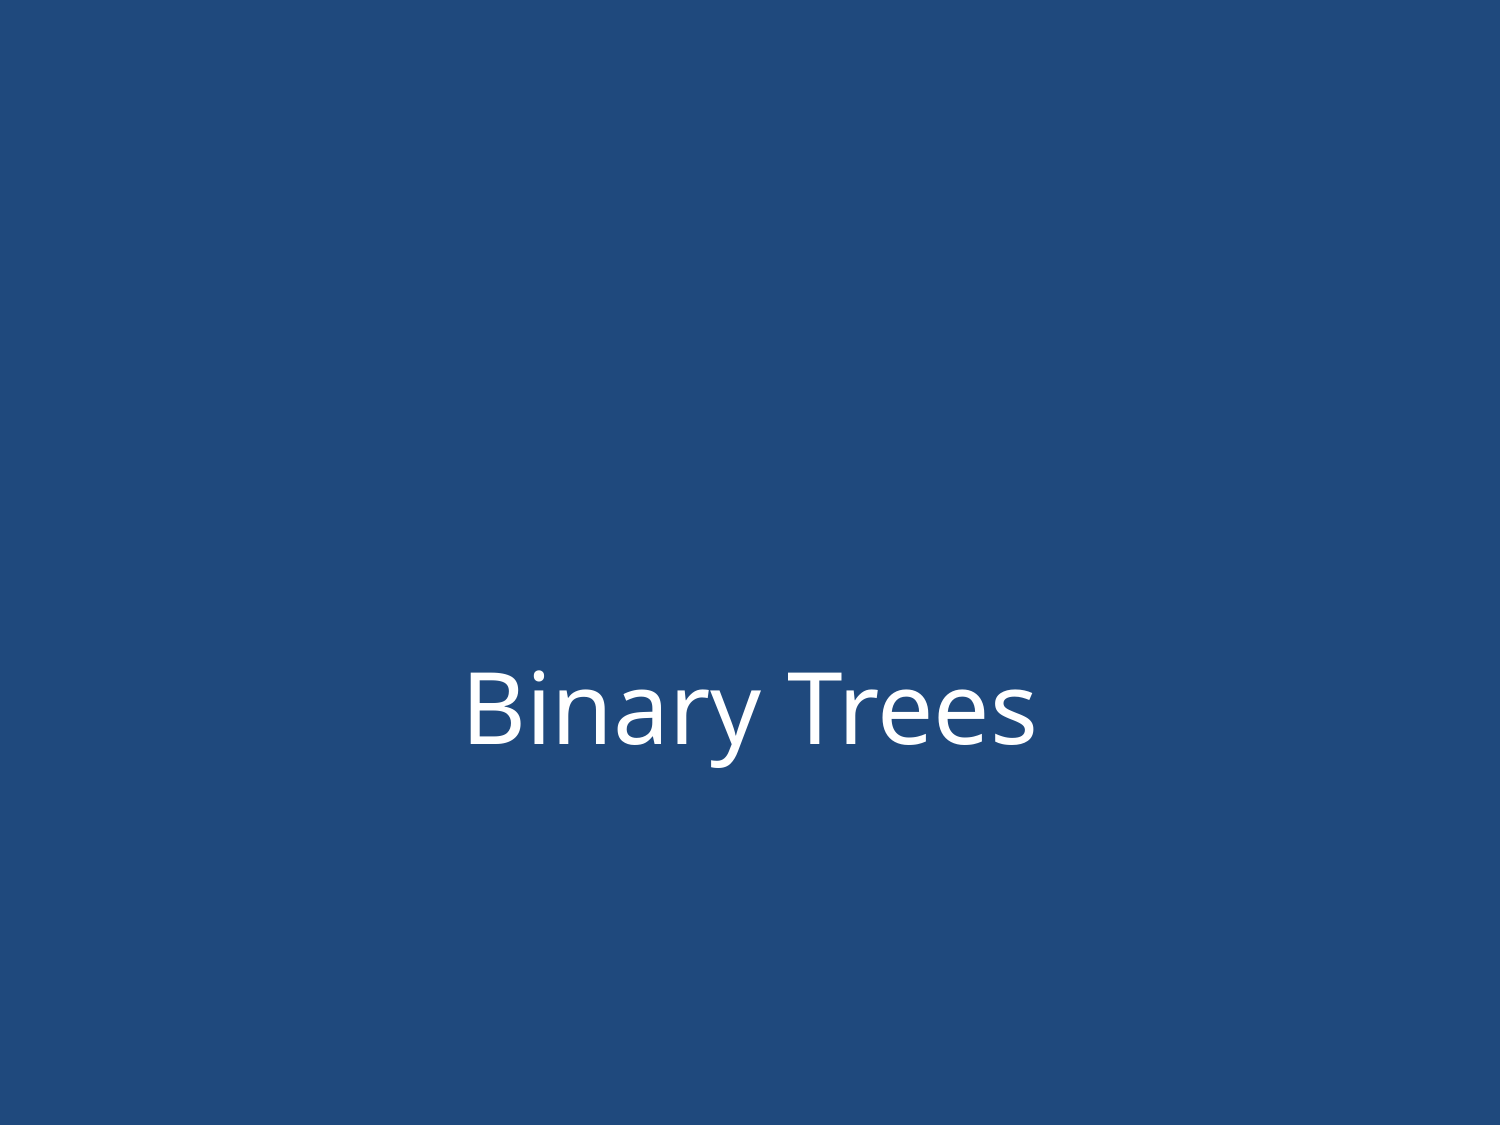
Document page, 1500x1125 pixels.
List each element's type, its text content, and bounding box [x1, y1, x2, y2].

subtitle Binary Trees [225, 637, 1275, 925]
